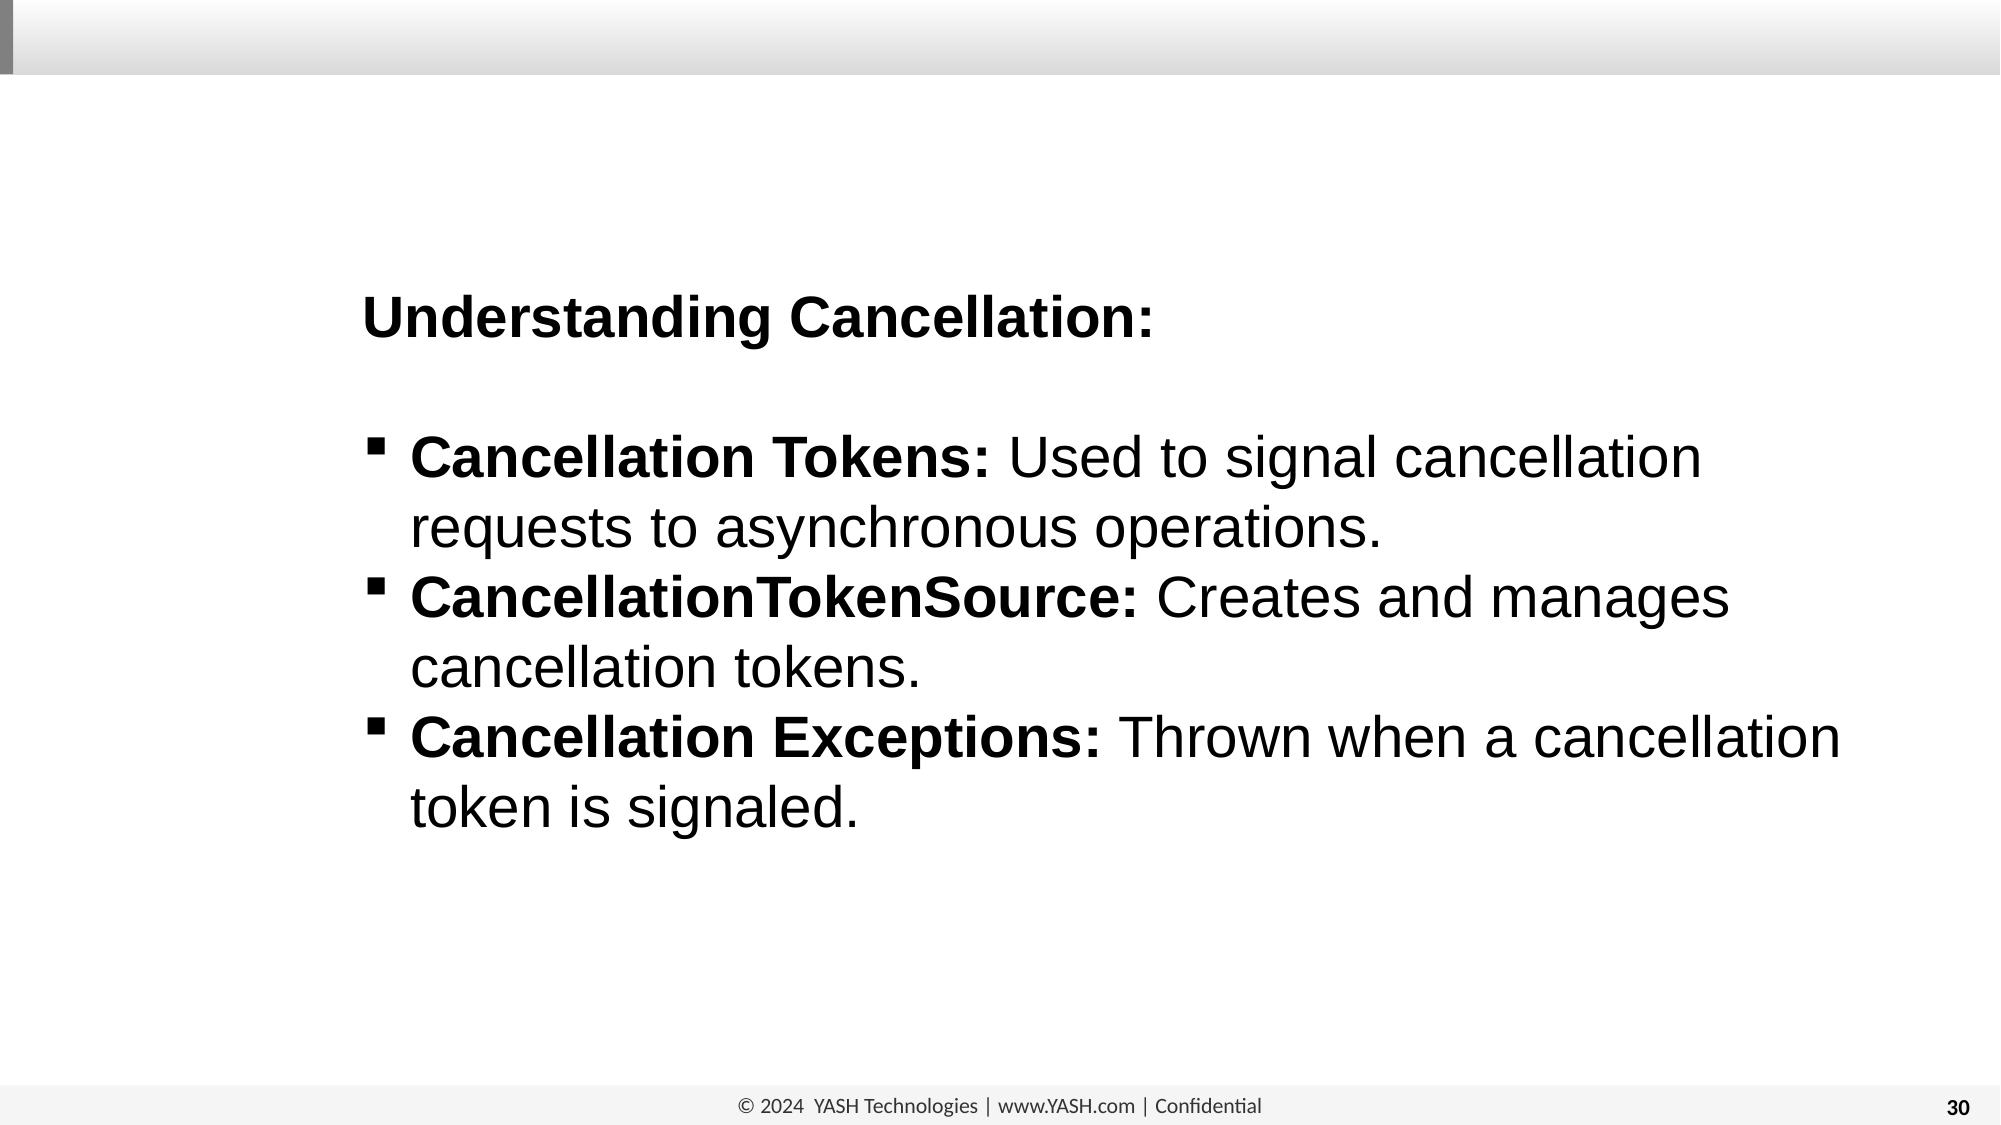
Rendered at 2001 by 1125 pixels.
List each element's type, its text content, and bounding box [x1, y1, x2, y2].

text_box Understanding Cancellation: Cancellation Tokens: Used to signal cancellation requests to asynchronous operations. CancellationTokenSource: Creates and manages cancellation tokens. Cancellation Exceptions: Thrown when a cancellation token is signaled. [348, 271, 1914, 847]
